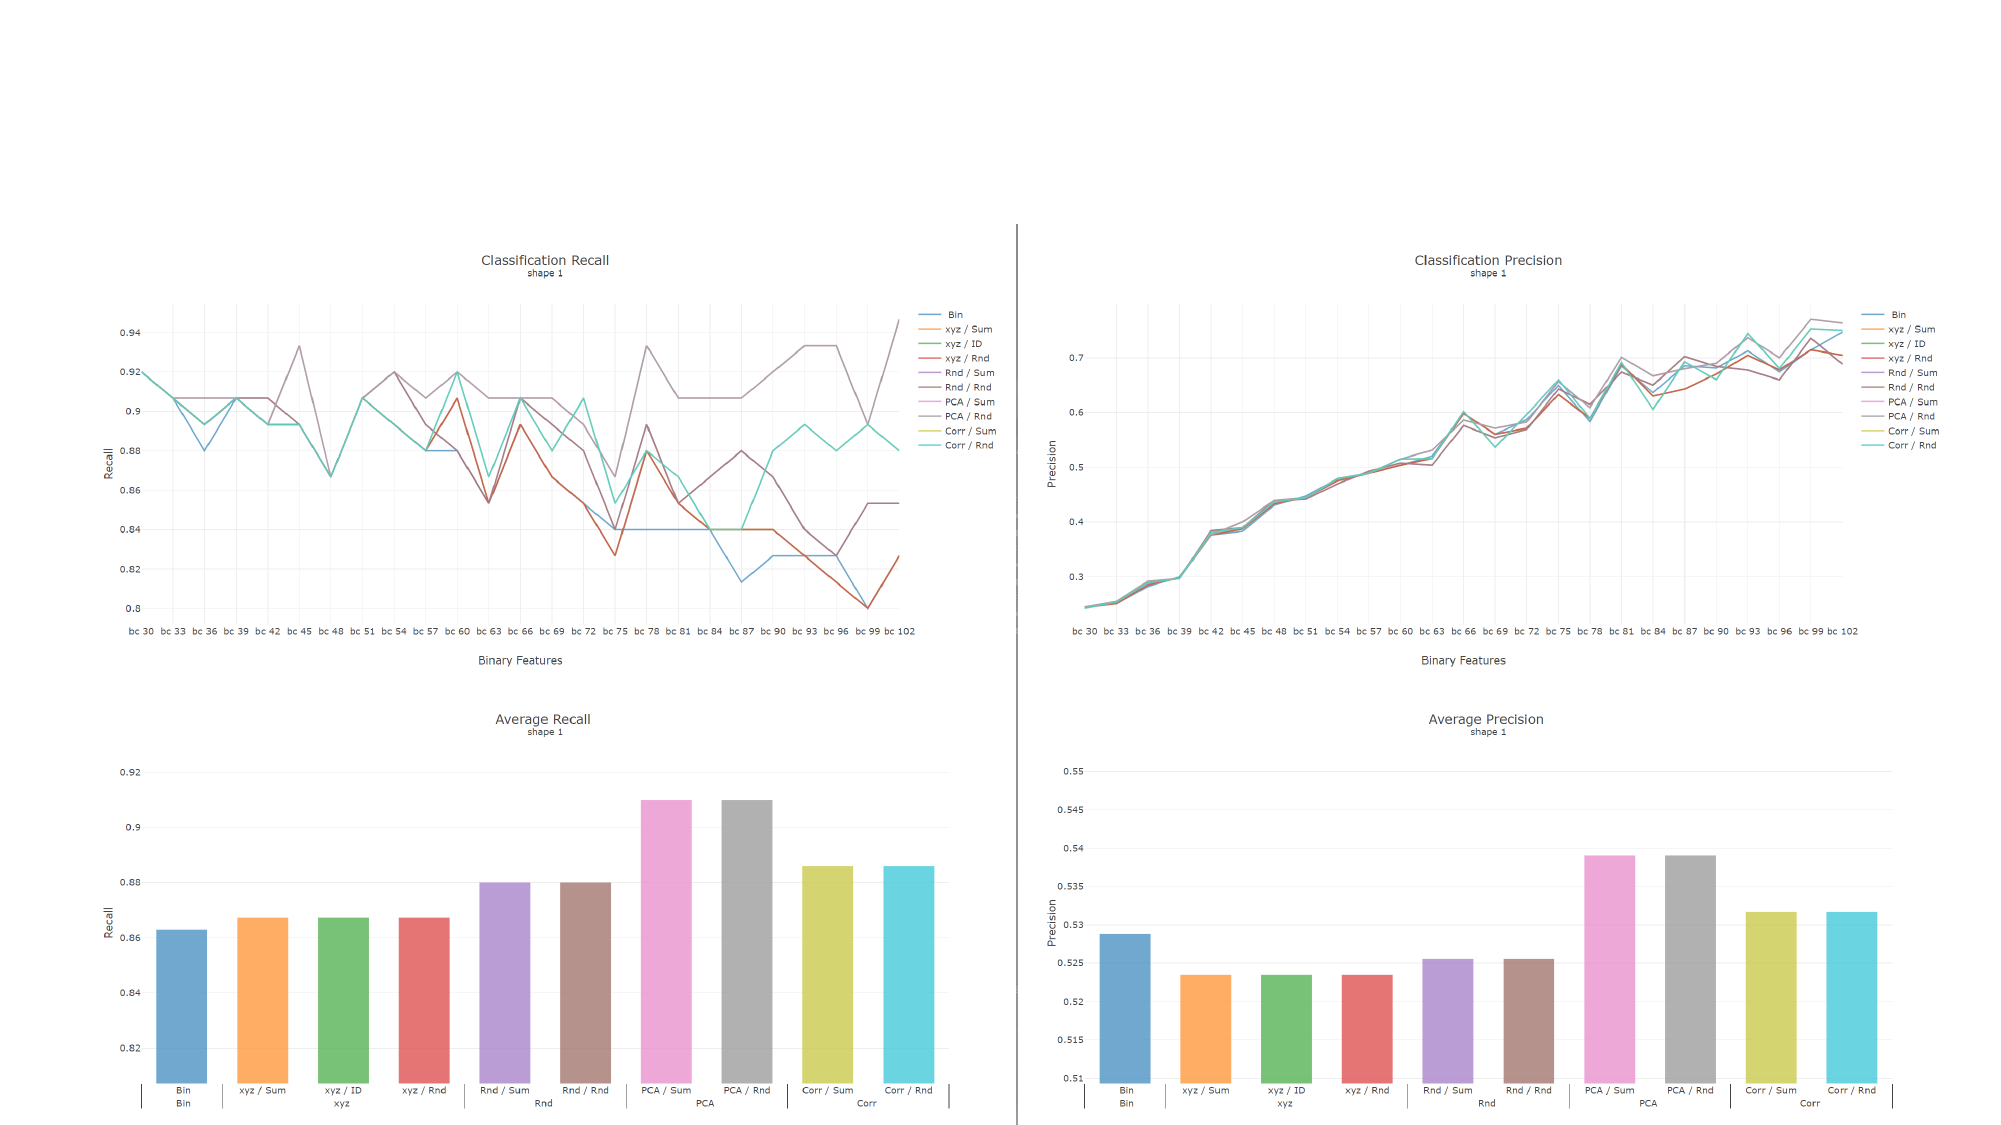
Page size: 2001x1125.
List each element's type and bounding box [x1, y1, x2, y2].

picture [79, 224, 1943, 1125]
